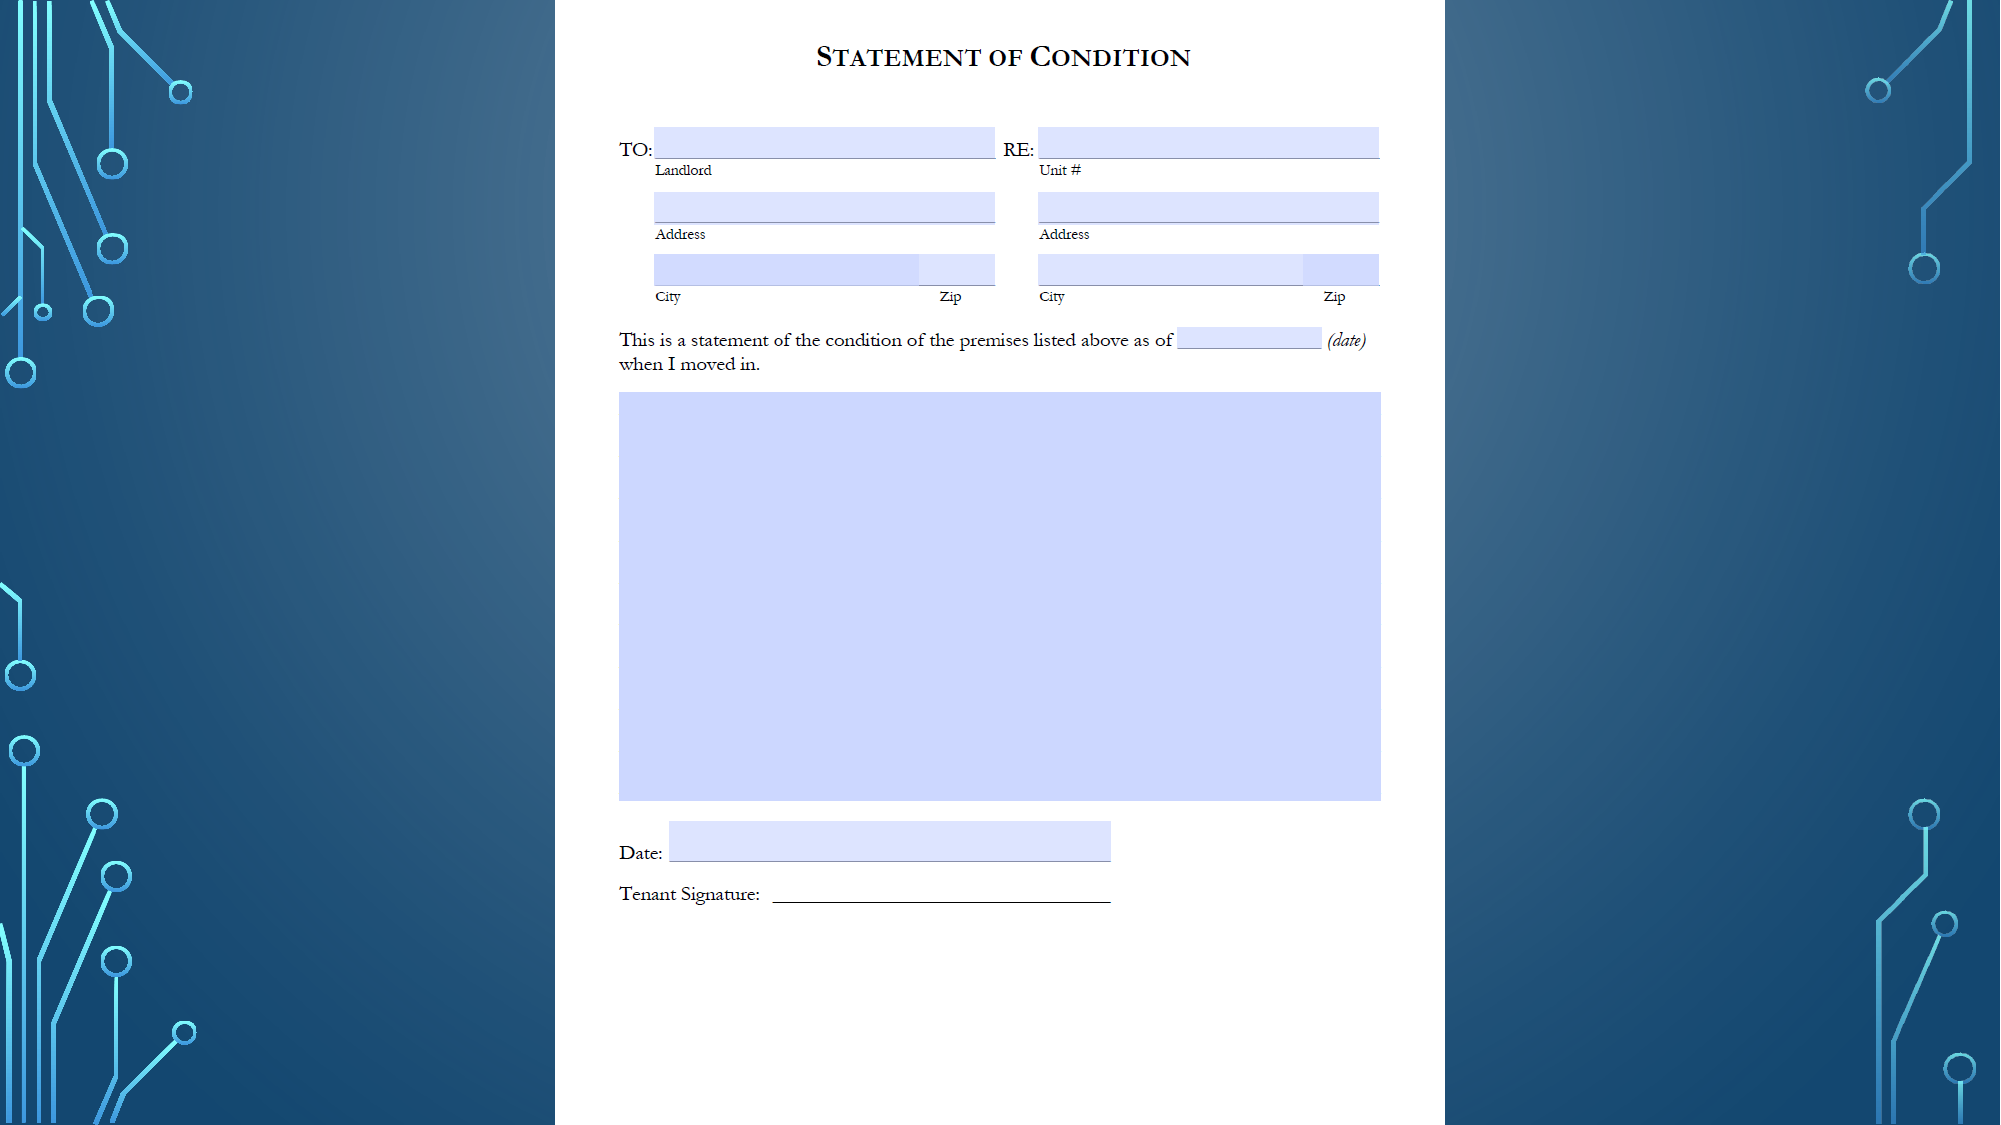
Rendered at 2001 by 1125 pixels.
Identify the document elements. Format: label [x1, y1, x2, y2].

list [554, 0, 1446, 1125]
